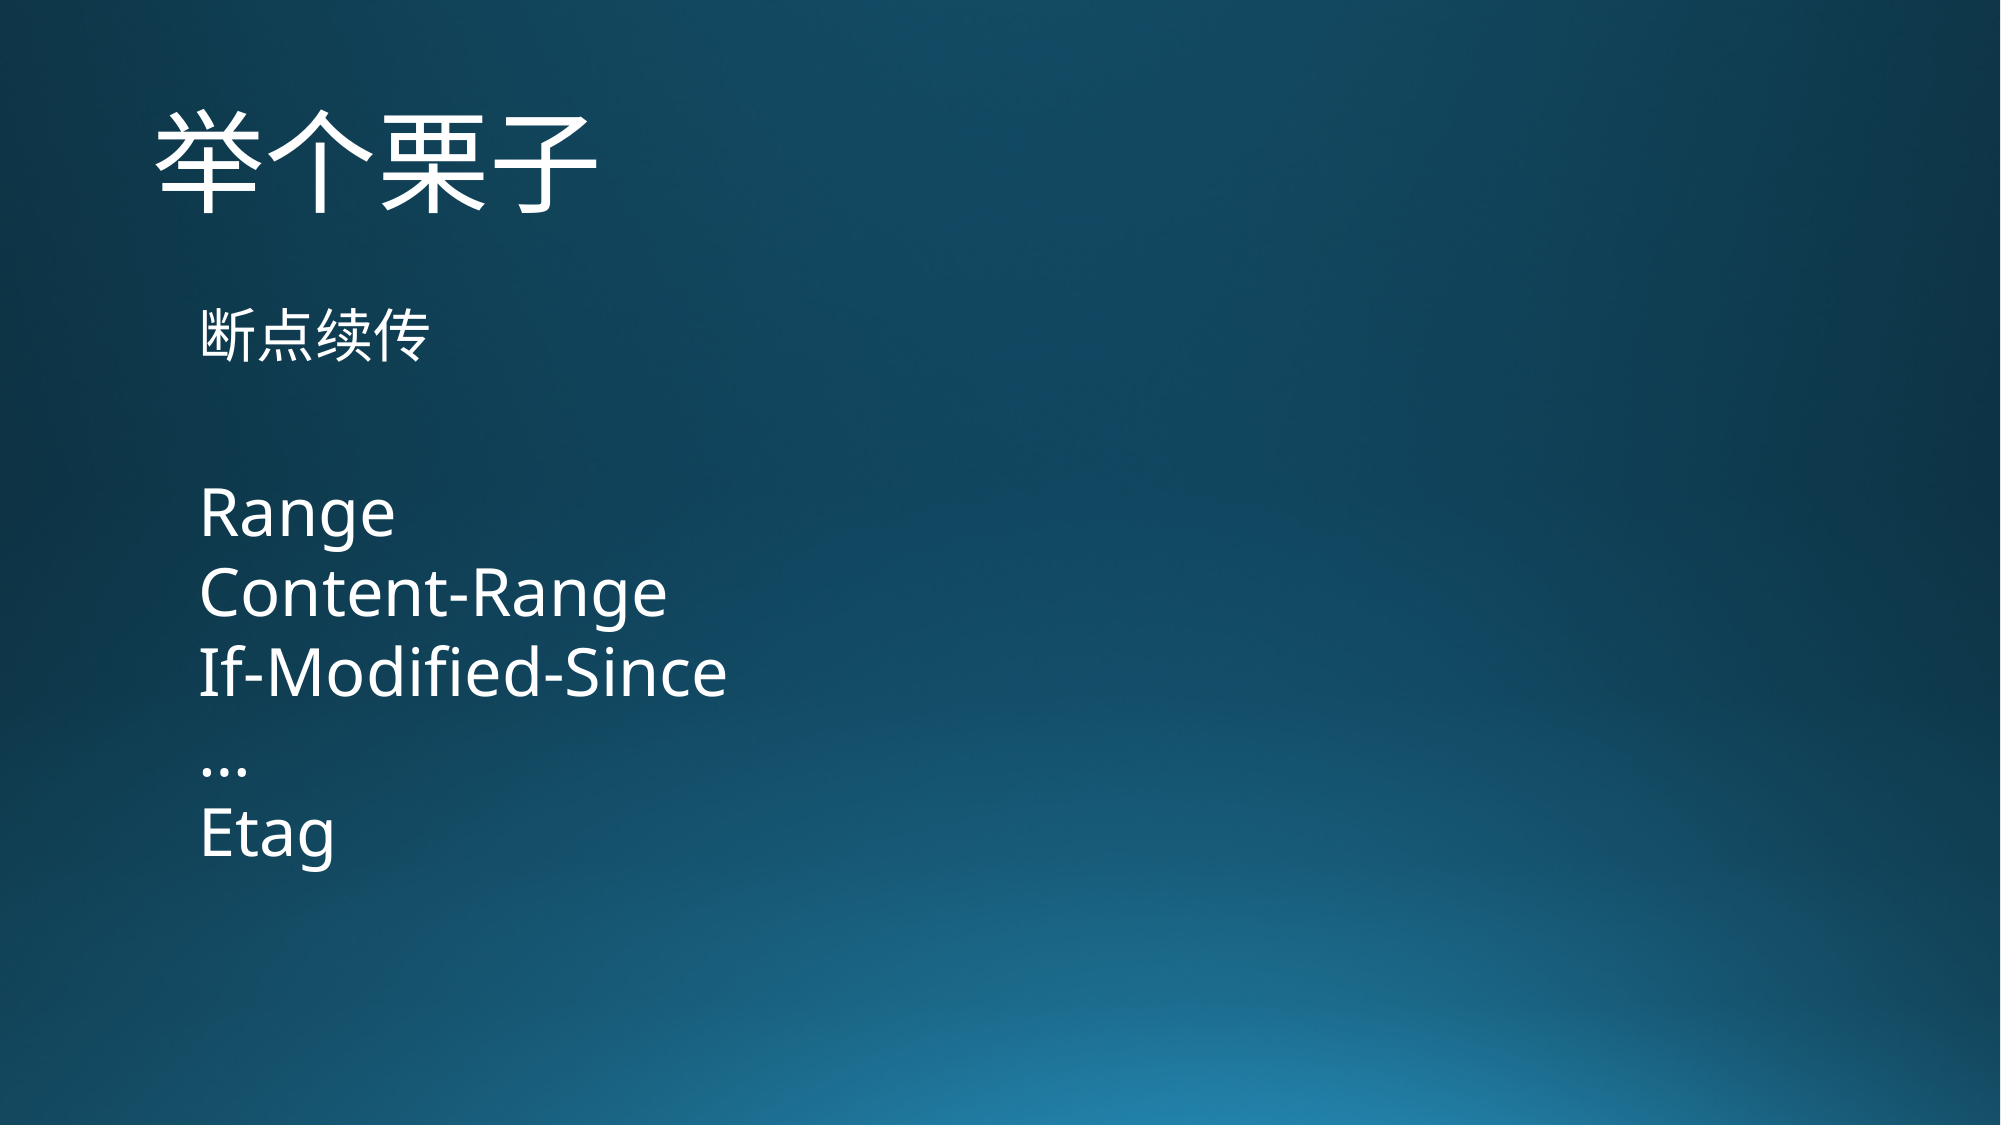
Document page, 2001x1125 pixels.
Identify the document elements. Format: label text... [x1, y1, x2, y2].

title 举个栗子 [137, 59, 1863, 278]
text_box Range Content-Range If-Modified-Since … Etag [183, 462, 1672, 957]
picture [0, 0, 2001, 1125]
list 断点续传 [183, 299, 1863, 389]
